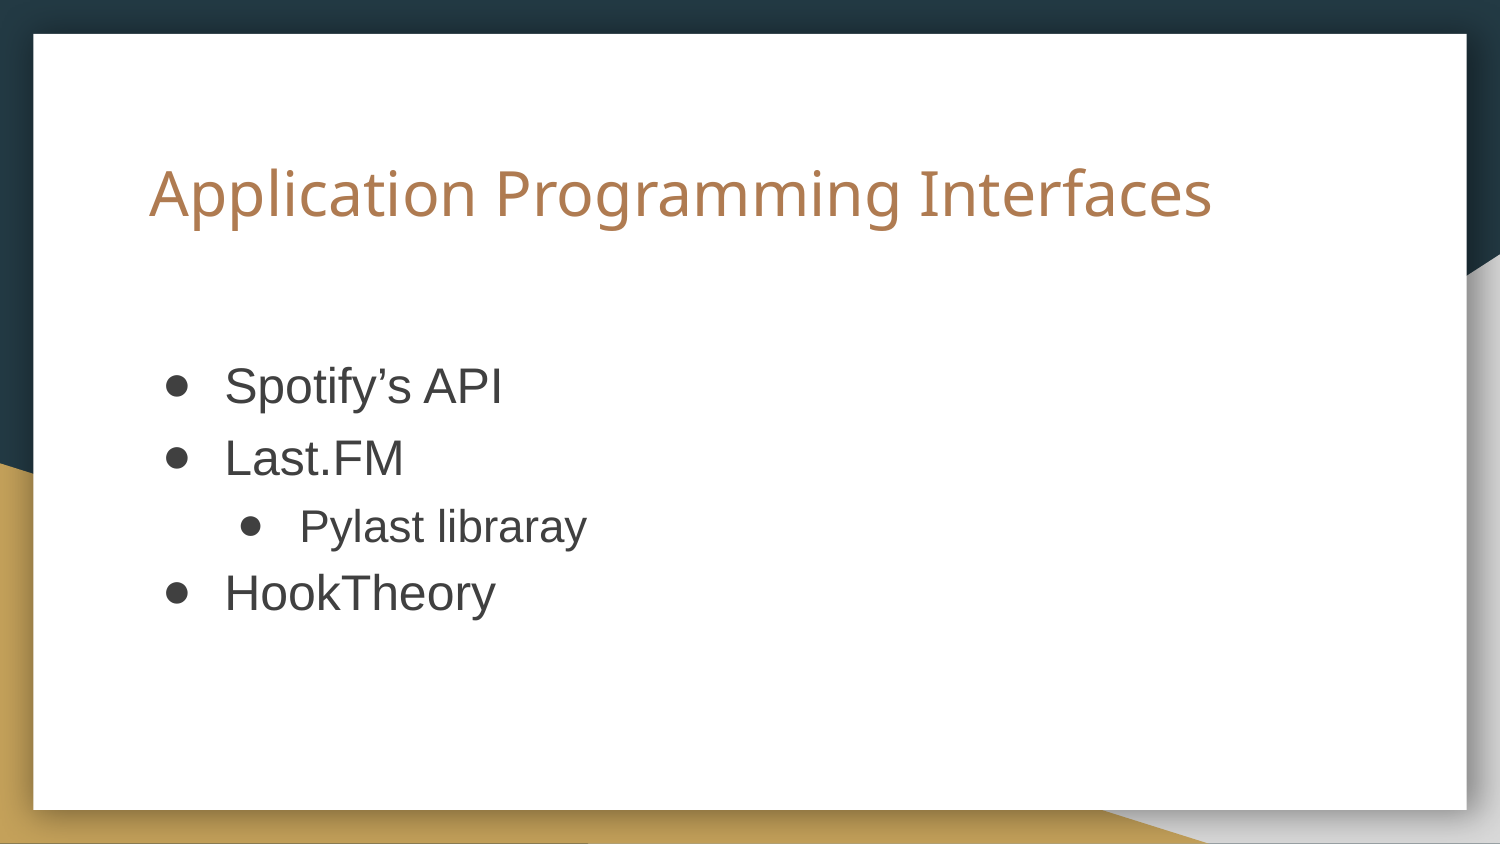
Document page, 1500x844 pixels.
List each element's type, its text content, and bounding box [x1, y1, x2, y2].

list Spotify’s API Last.FM Pylast libraray HookTheory [134, 326, 1366, 729]
title Application Programming Interfaces [134, 138, 1366, 296]
